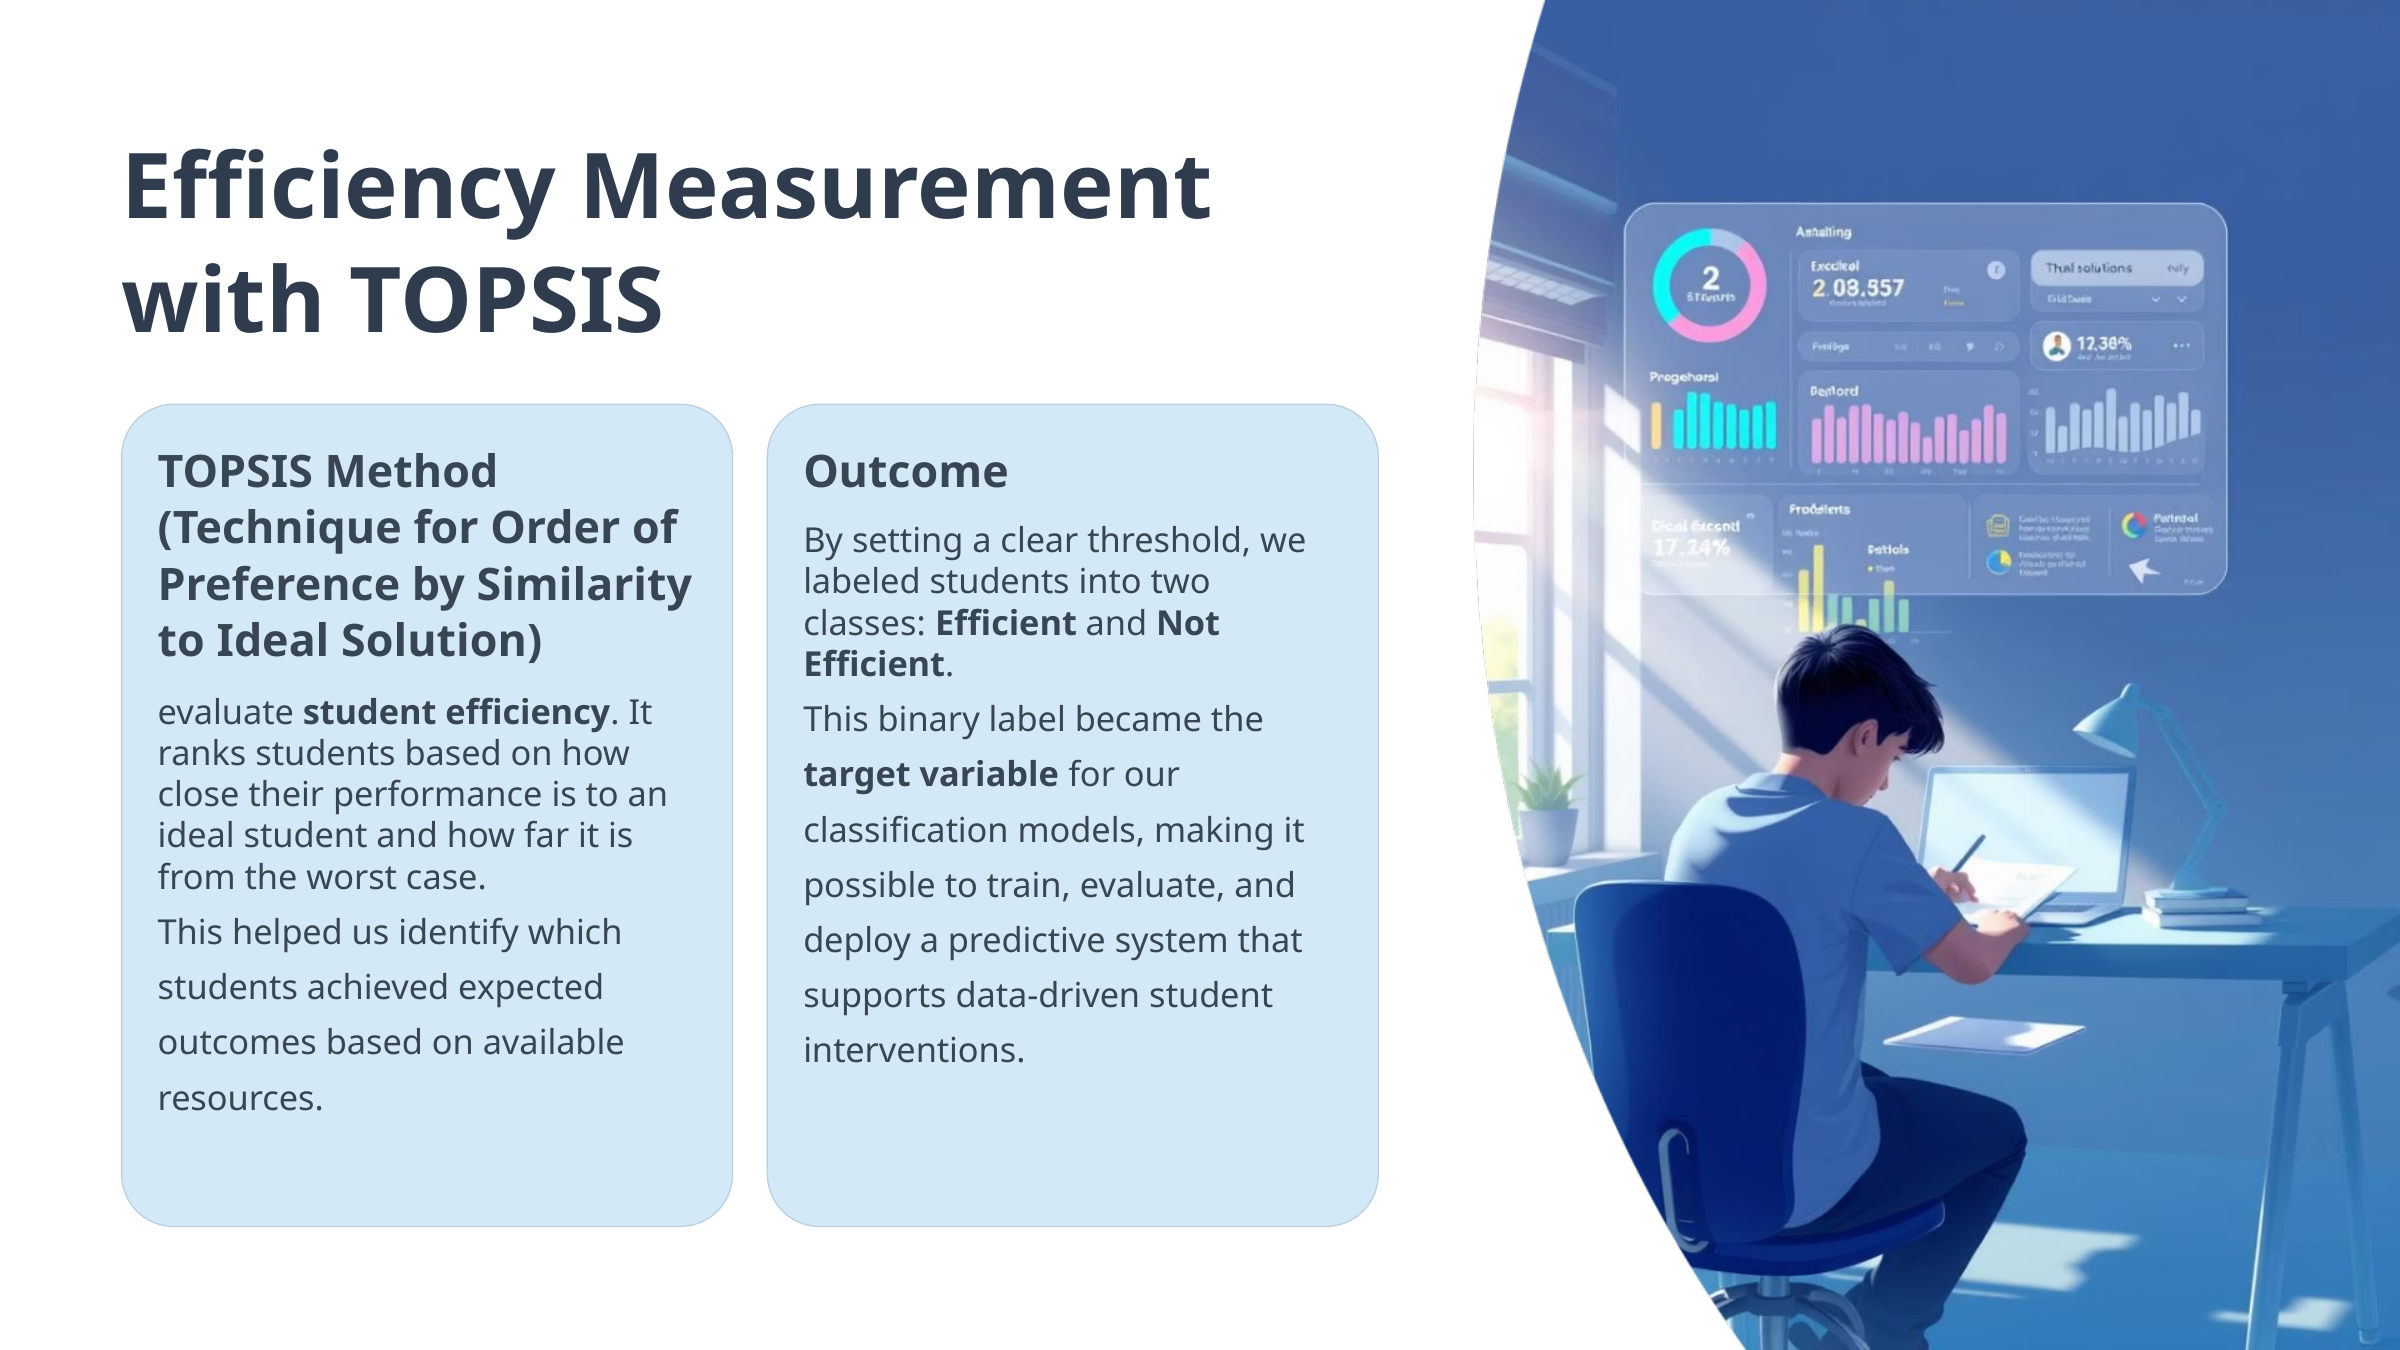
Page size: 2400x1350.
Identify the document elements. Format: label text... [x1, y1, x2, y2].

text_box evaluate student efficiency. It ranks students based on how close their performance is to an ideal student and how far it is from the worst case. This helped us identify which students achieved expected outcomes based on available resources. [157, 689, 697, 1191]
text_box By setting a clear threshold, we labeled students into two classes: Efficient and Not Efficient. This binary label became the target variable for our classification models, making it possible to train, evaluate, and deploy a predictive system that supports data-driven student interventions. [803, 518, 1343, 1131]
text_box TOPSIS Method (Technique for Order of Preference by Similarity to Ideal Solution) [157, 440, 697, 669]
picture [1454, 0, 2400, 1350]
text_box [121, 404, 733, 1227]
text_box [767, 404, 1379, 1227]
text_box Efficiency Measurement with TOPSIS [121, 123, 1379, 353]
text_box Outcome [803, 440, 1261, 498]
